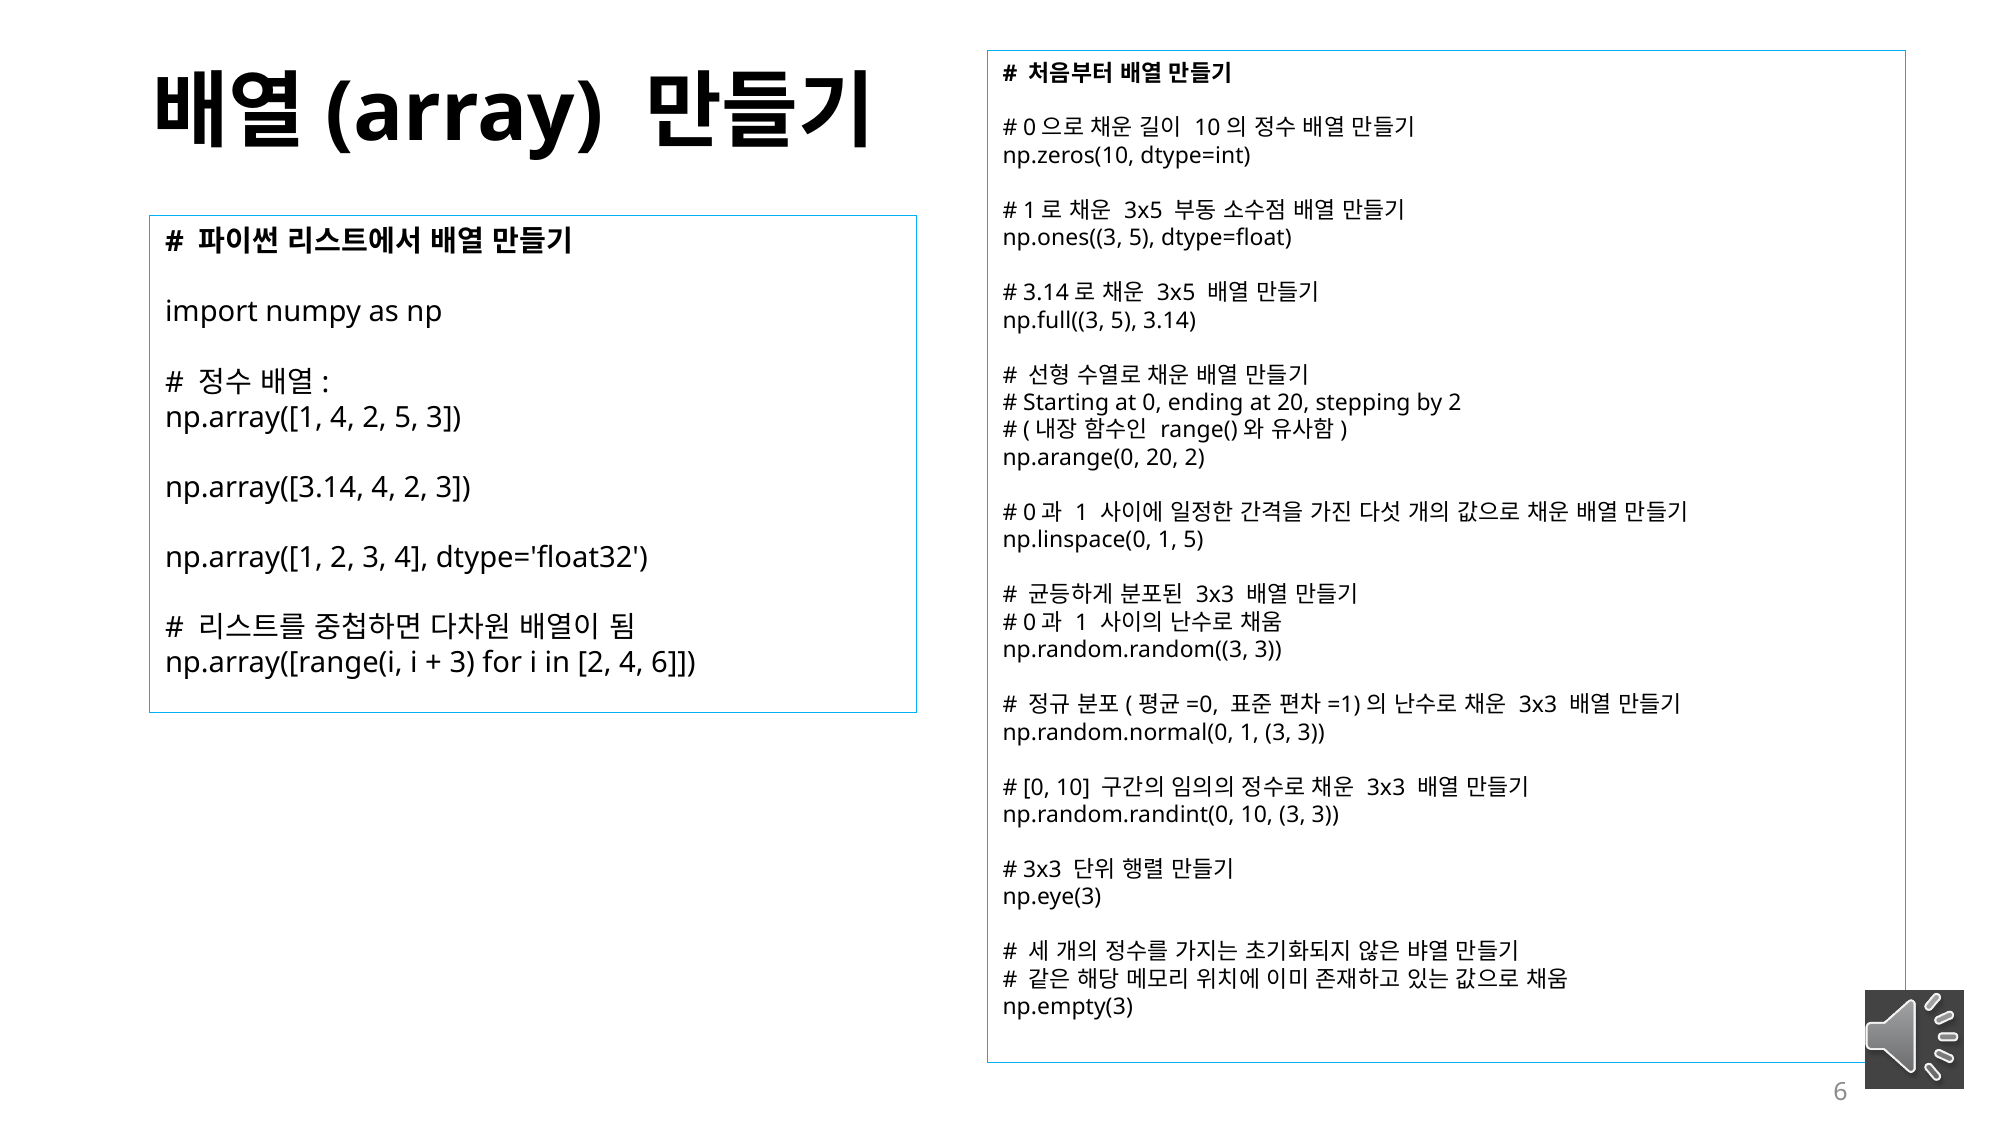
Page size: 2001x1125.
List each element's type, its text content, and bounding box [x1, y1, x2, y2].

slide_number 6 [1412, 1062, 1863, 1123]
list # 처음부터 배열 만들기 # 0으로 채운 길이 10의 정수 배열 만들기 np.zeros(10, dtype=int) # 1로 채운 3x5 부동 소수점 배열 만들기 np.ones((3, 5), dtype=float) # 3.14로 채운 3x5 배열 만들기 np.full((3, 5), 3.14) # 선형 수열로 채운 배열 만들기 # Starting at 0, ending at 20, stepping by 2 # (내장 함수인 range()와 유사함) np.arange(0, 20, 2) # 0과 1 사이에 일정한 간격을 가진 다섯 개의 값으로 채운 배열 만들기 np.linspace(0, 1, 5) # 균등하게 분포된 3x3 배열 만들기 # 0과 1 사이의 난수로 채움 np.random.random((3, 3)) # 정규 분포(평균=0, 표준 편차=1)의 난수로 채운 3x3 배열 만들기 np.random.normal(0, 1, (3, 3)) # [0, 10] 구간의 임의의 정수로 채운 3x3 배열 만들기 np.random.randint(0, 10, (3, 3)) # 3x3 단위 행렬 만들기 np.eye(3) # 세 개의 정수를 가지는 초기화되지 않은 뱌열 만들기 # 같은 해당 메모리 위치에 이미 존재하고 있는 값으로 채움 np.empty(3) [987, 50, 1906, 1063]
text_box # 파이썬 리스트에서 배열 만들기 import numpy as np # 정수 배열: np.array([1, 4, 2, 5, 3]) np.array([3.14, 4, 2, 3]) np.array([1, 2, 3, 4], dtype='float32') # 리스트를 중첩하면 다차원 배열이 됨 np.array([range(i, i + 3) for i in [2, 4, 6]]) [149, 215, 917, 713]
picture [1864, 989, 1965, 1090]
title 배열(array) 만들기 [137, 18, 1863, 195]
